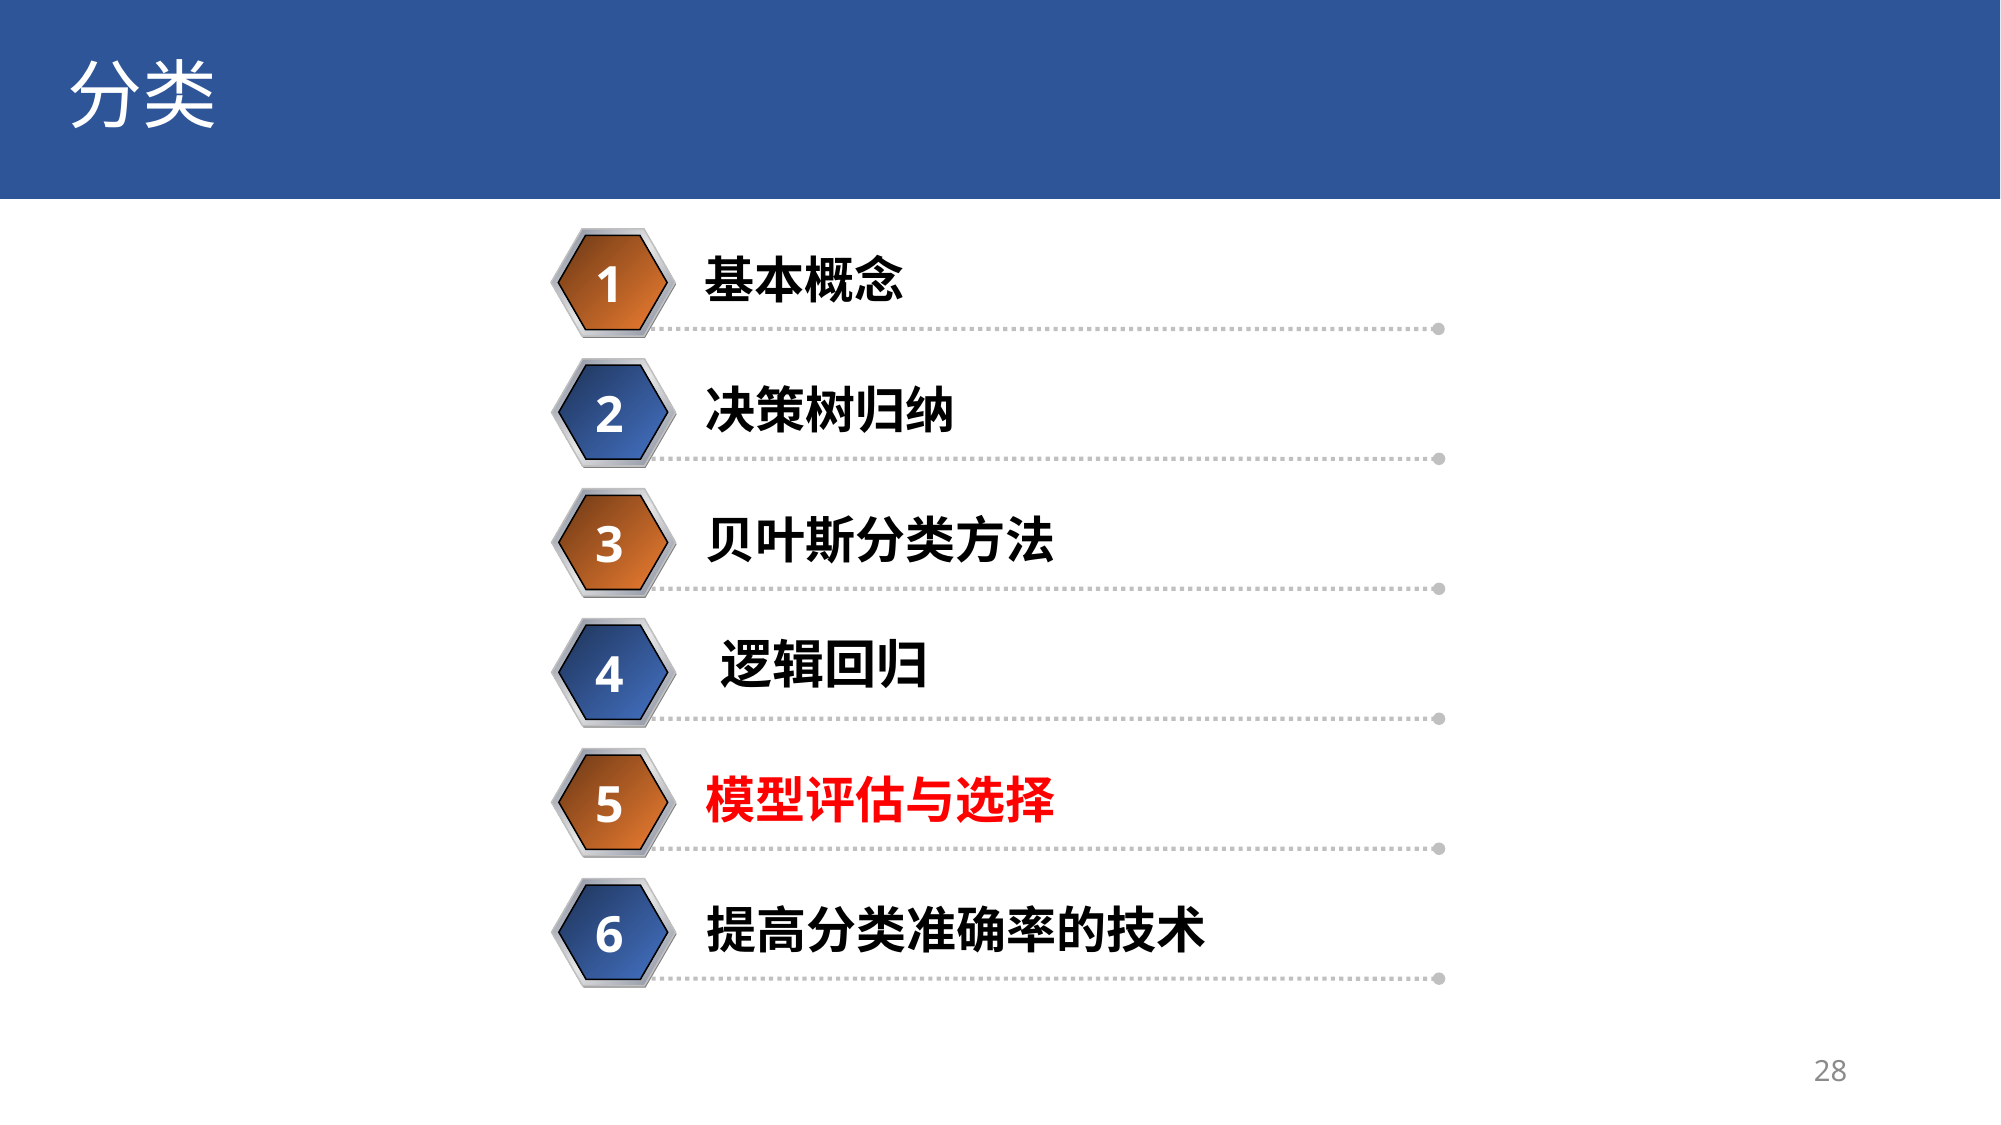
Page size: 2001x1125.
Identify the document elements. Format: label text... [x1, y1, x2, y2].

title 分类 [52, 23, 1753, 174]
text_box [551, 618, 1439, 728]
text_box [551, 358, 1439, 468]
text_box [550, 228, 1439, 338]
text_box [551, 748, 1439, 858]
slide_number 28 [1412, 1042, 1863, 1103]
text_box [551, 488, 1439, 598]
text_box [551, 878, 1439, 988]
